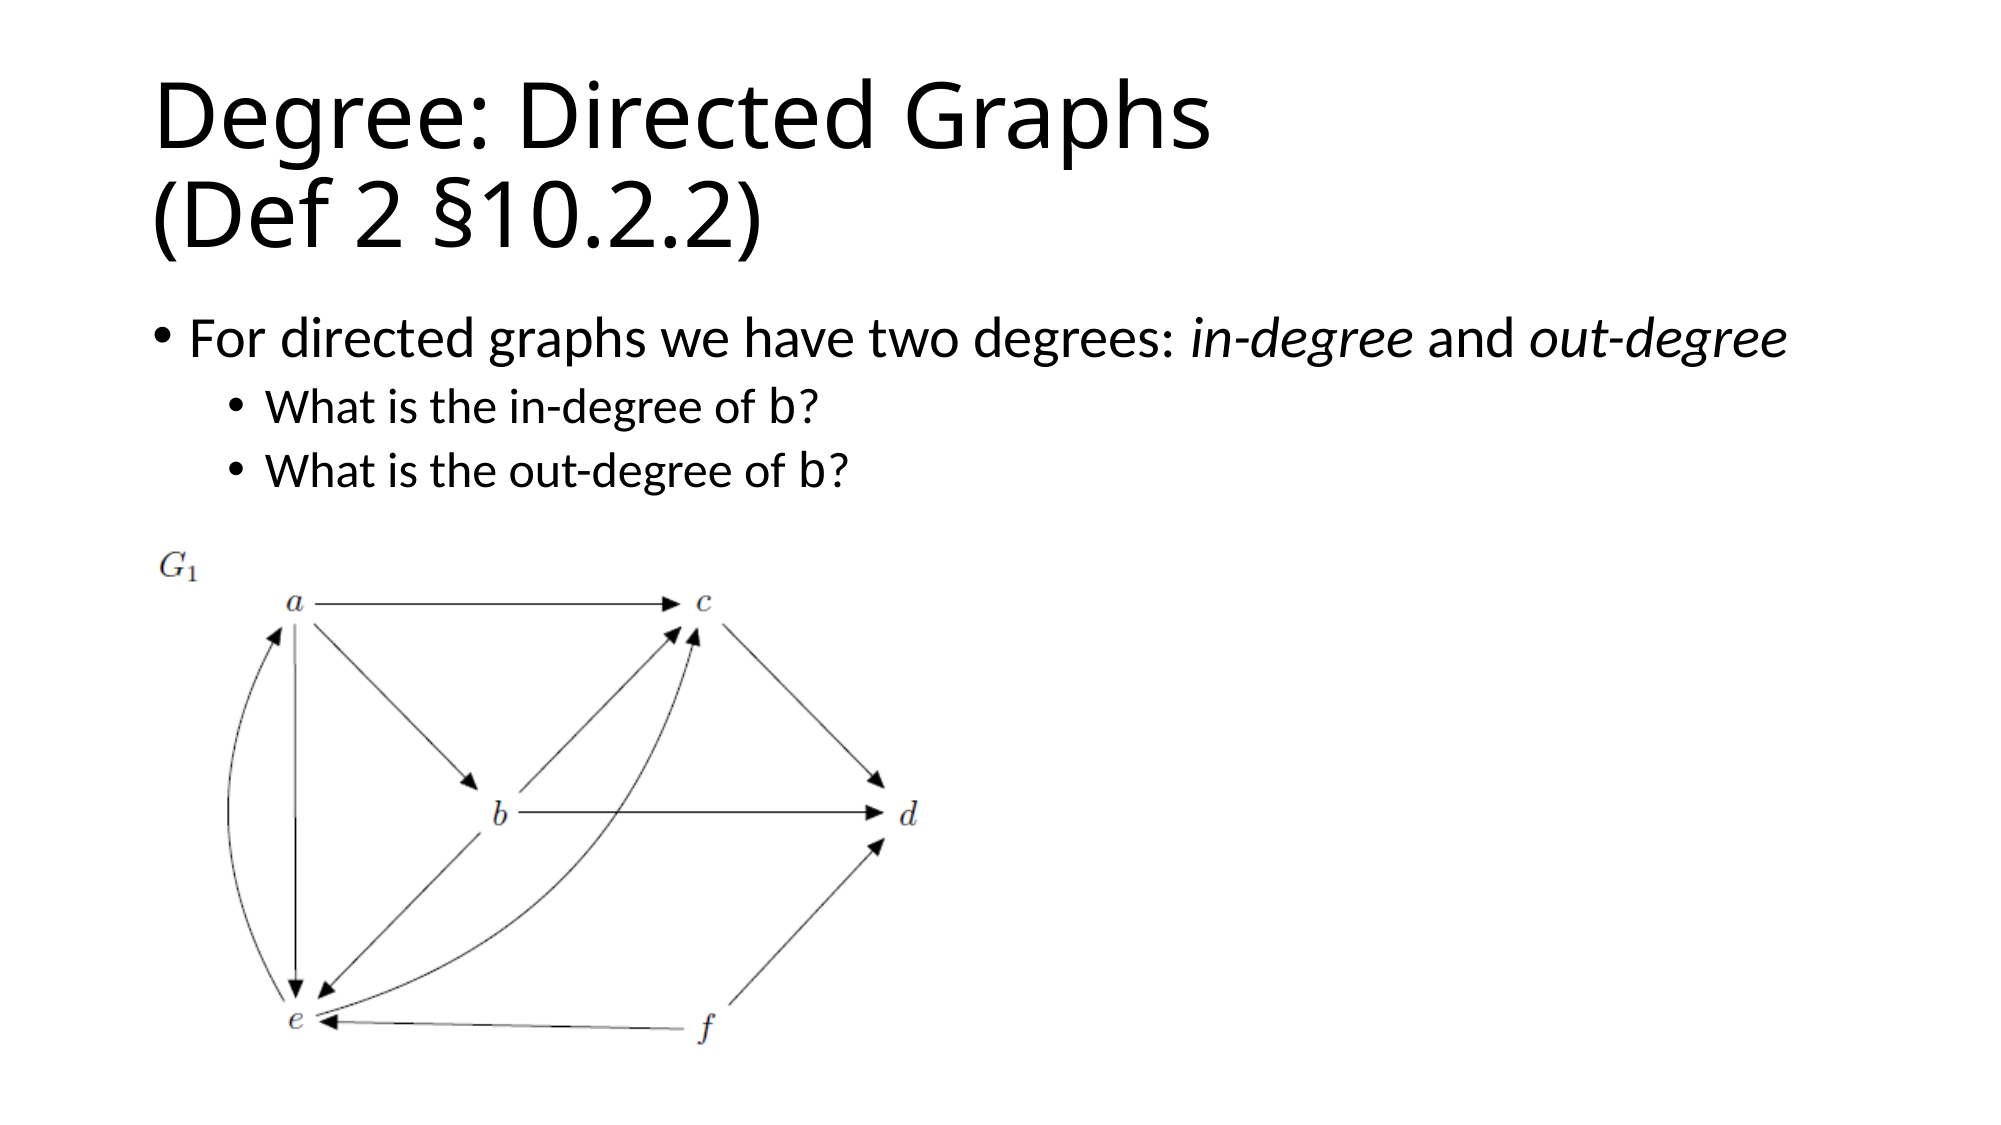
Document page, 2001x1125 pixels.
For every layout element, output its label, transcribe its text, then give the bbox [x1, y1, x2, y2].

title Degree: Directed Graphs (Def 2 §10.2.2) [137, 59, 1863, 278]
list For directed graphs we have two degrees: in-degree and out-degree What is the in-degree of b? What is the out-degree of b? [137, 299, 1863, 1014]
picture [137, 530, 938, 1063]
